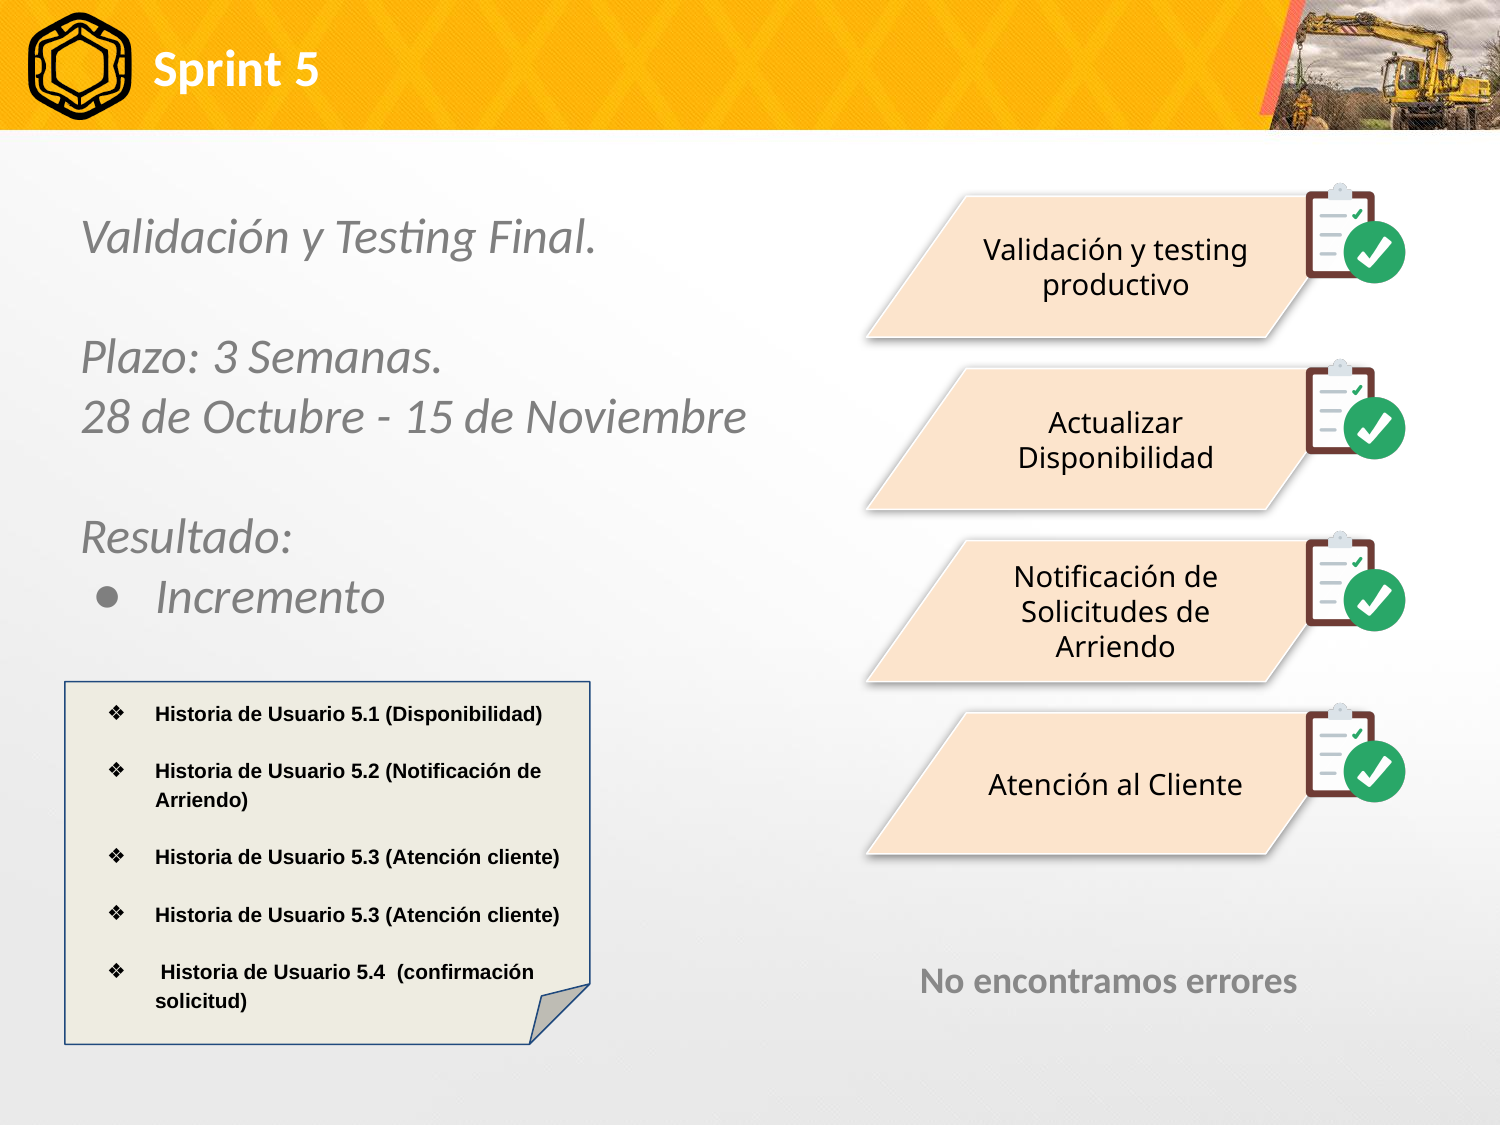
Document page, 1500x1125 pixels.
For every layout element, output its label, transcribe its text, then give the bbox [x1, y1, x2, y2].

title Sprint 5 [138, 0, 1395, 132]
picture [0, 0, 1500, 1125]
text_box Atención al Cliente [866, 712, 1299, 854]
text_box Validación y testing productivo [866, 196, 1300, 338]
text_box Historia de Usuario 5.1 (Disponibilidad) Historia de Usuario 5.2 (Notificación de Arriendo) Historia de Usuario 5.3 (Atención cliente) Historia de Usuario 5.3 (Atención cliente) Historia de Usuario 5.4 (confirmación solicitud) [64, 681, 590, 1045]
text_box Notificación de Solicitudes de Arriendo [866, 540, 1299, 682]
list Validación y Testing Final. Plazo: 3 Semanas. 28 de Octubre - 15 de Noviembre Resultado: Incremento [64, 196, 1444, 1045]
text_box Actualizar Disponibilidad [866, 368, 1299, 510]
title No encontramos errores [904, 913, 1328, 1045]
